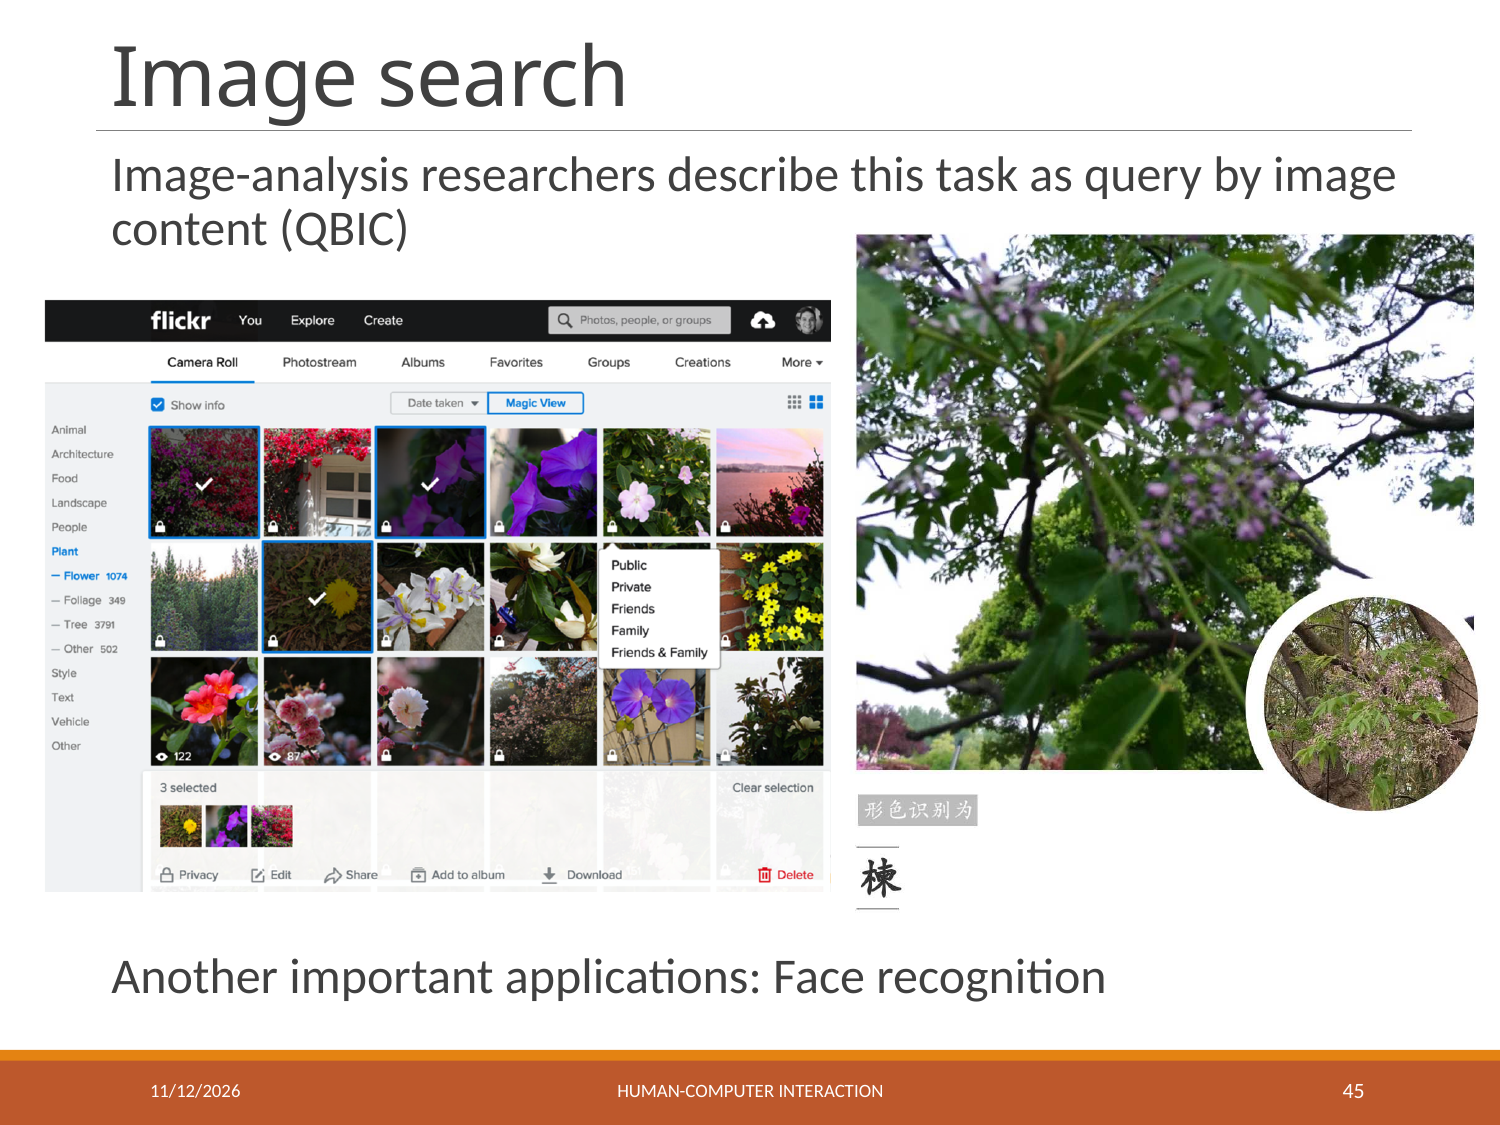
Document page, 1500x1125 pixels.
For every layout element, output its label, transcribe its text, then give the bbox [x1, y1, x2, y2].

list Image-analysis researchers describe this task as query by image content (QBIC) Another important applications: Face recognition [96, 140, 1413, 293]
title Image search [96, 19, 1413, 131]
list Image-analysis researchers describe this task as query by image content (QBIC) Another important applications: Face recognition [96, 901, 1413, 1034]
picture [43, 232, 1500, 914]
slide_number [135, 1059, 440, 1120]
footer Human-computer interaction [453, 1059, 1047, 1120]
slide_number 45 [1218, 1059, 1380, 1120]
